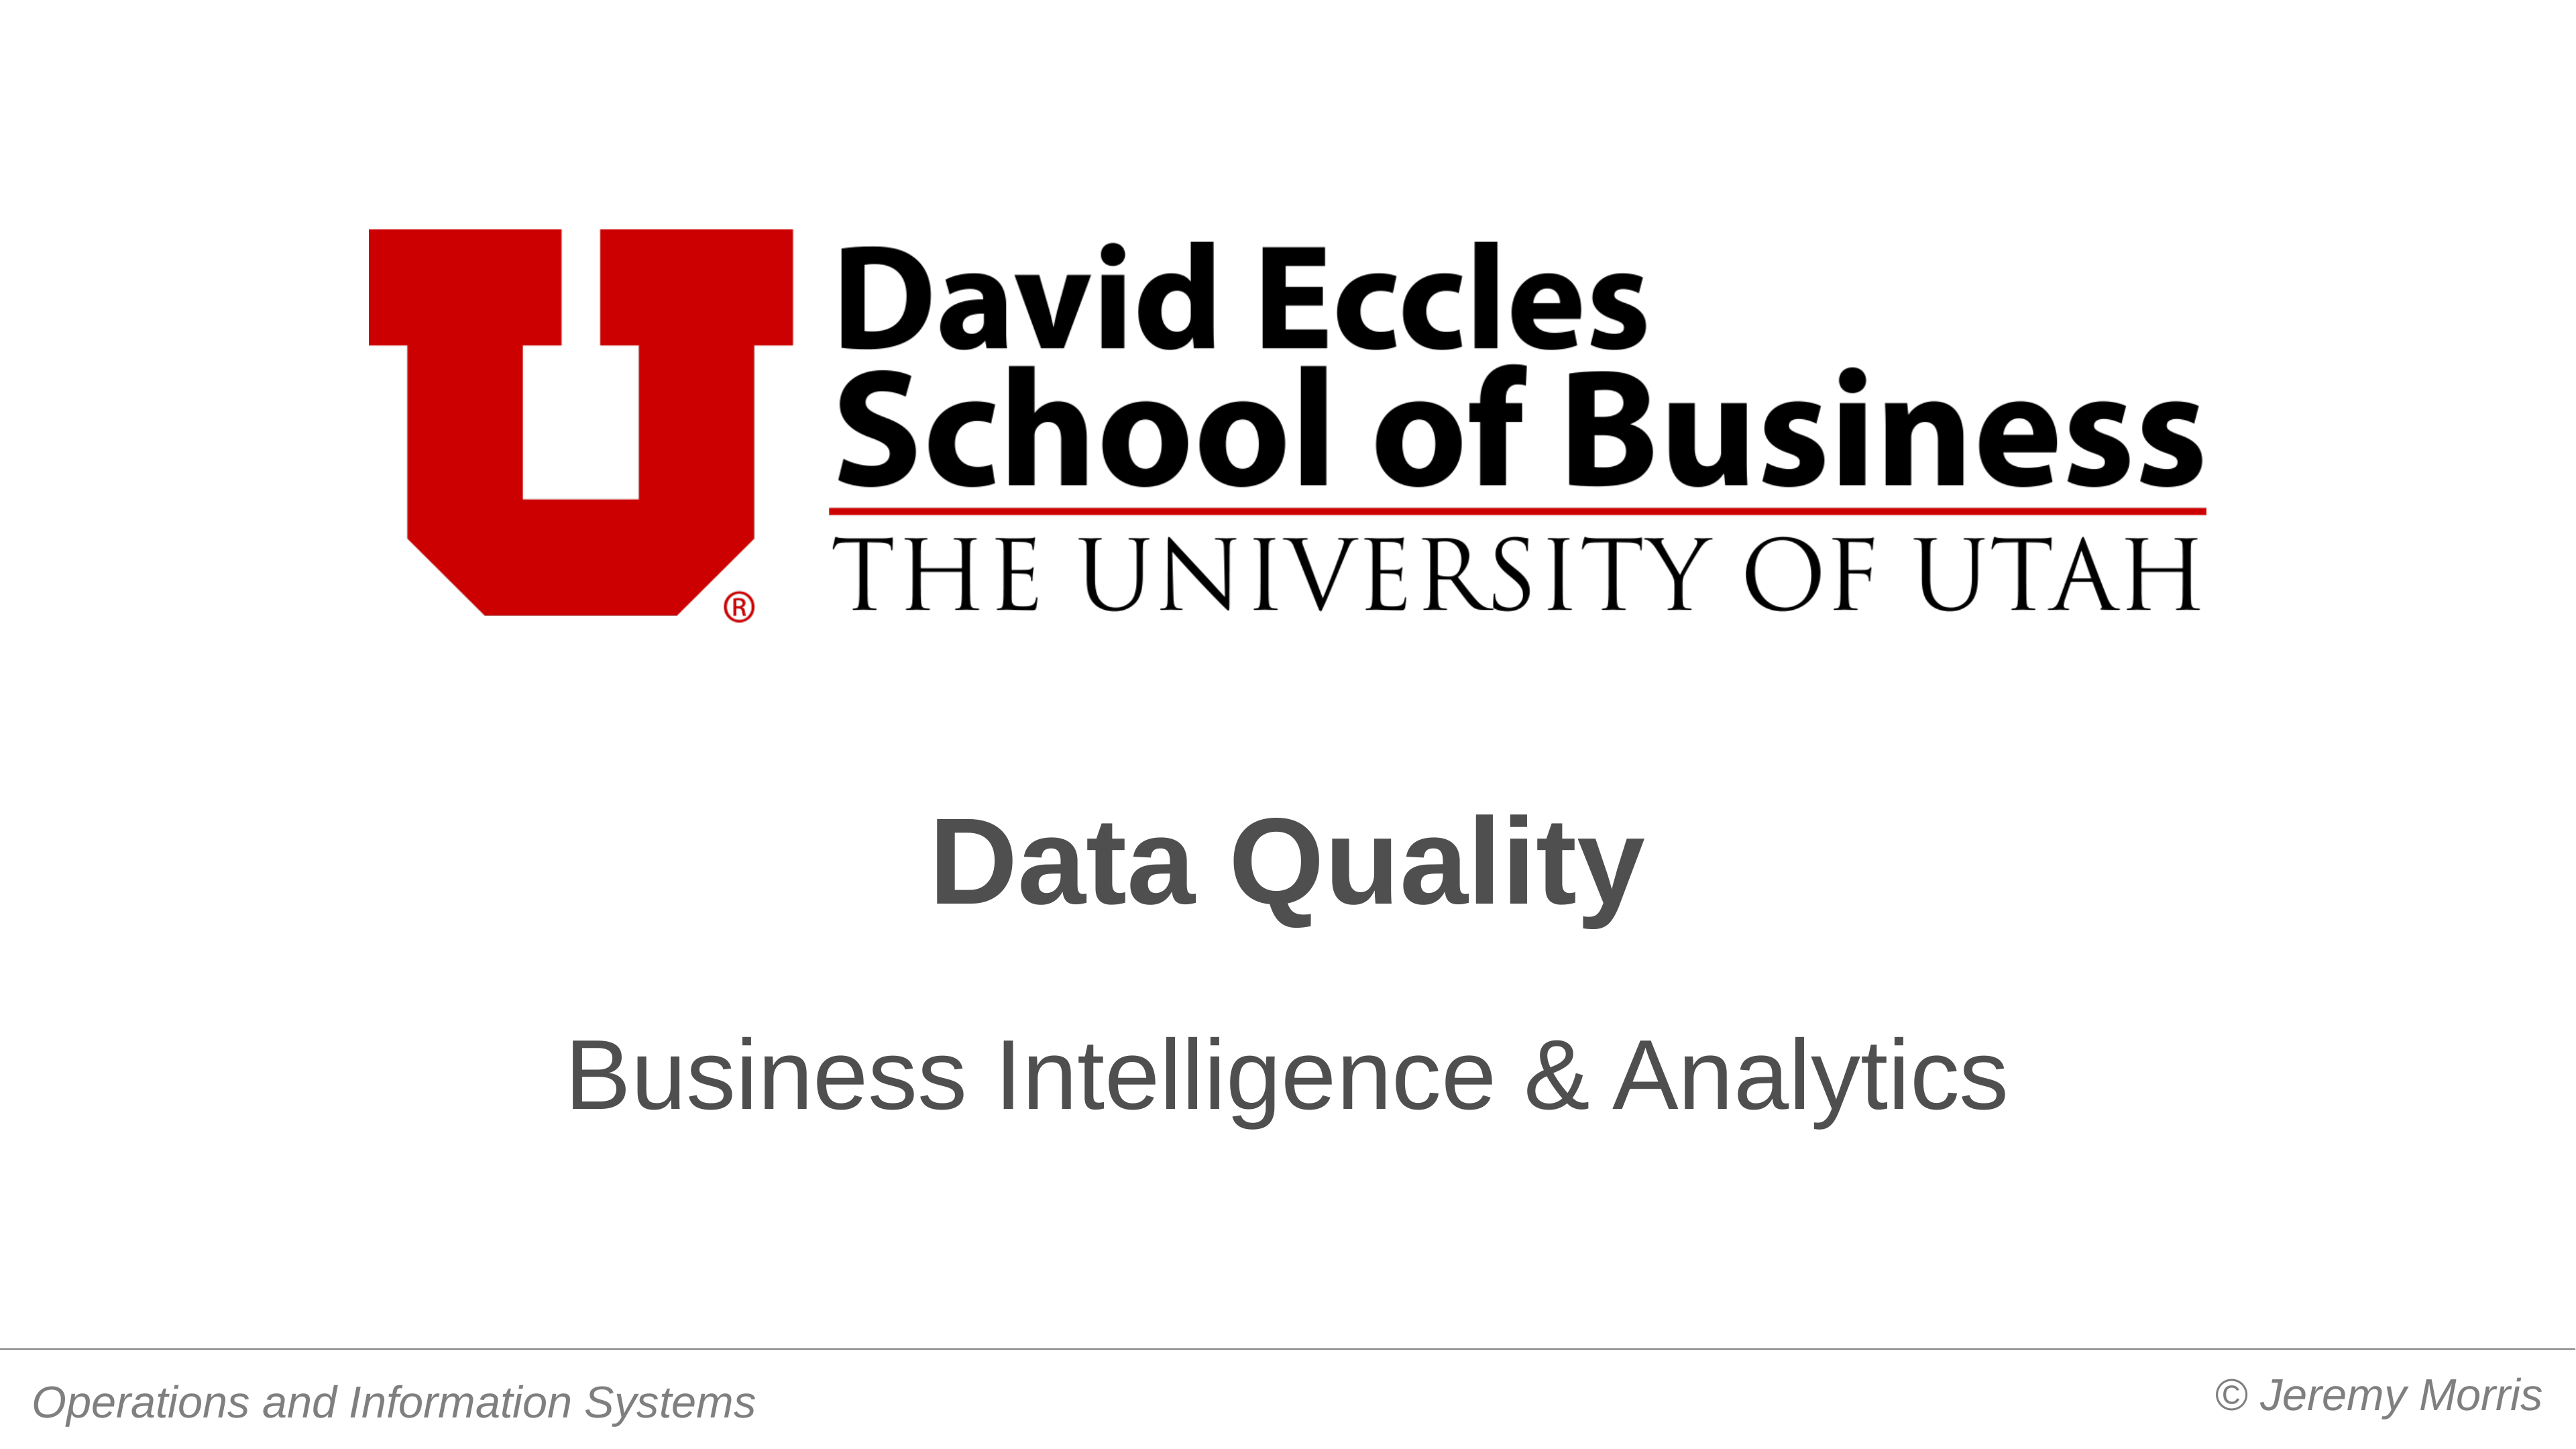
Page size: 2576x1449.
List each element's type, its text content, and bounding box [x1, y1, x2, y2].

list Data Quality [0, 769, 2576, 925]
picture [369, 229, 2206, 623]
text_box Business Intelligence & Analytics [0, 1001, 2576, 1139]
